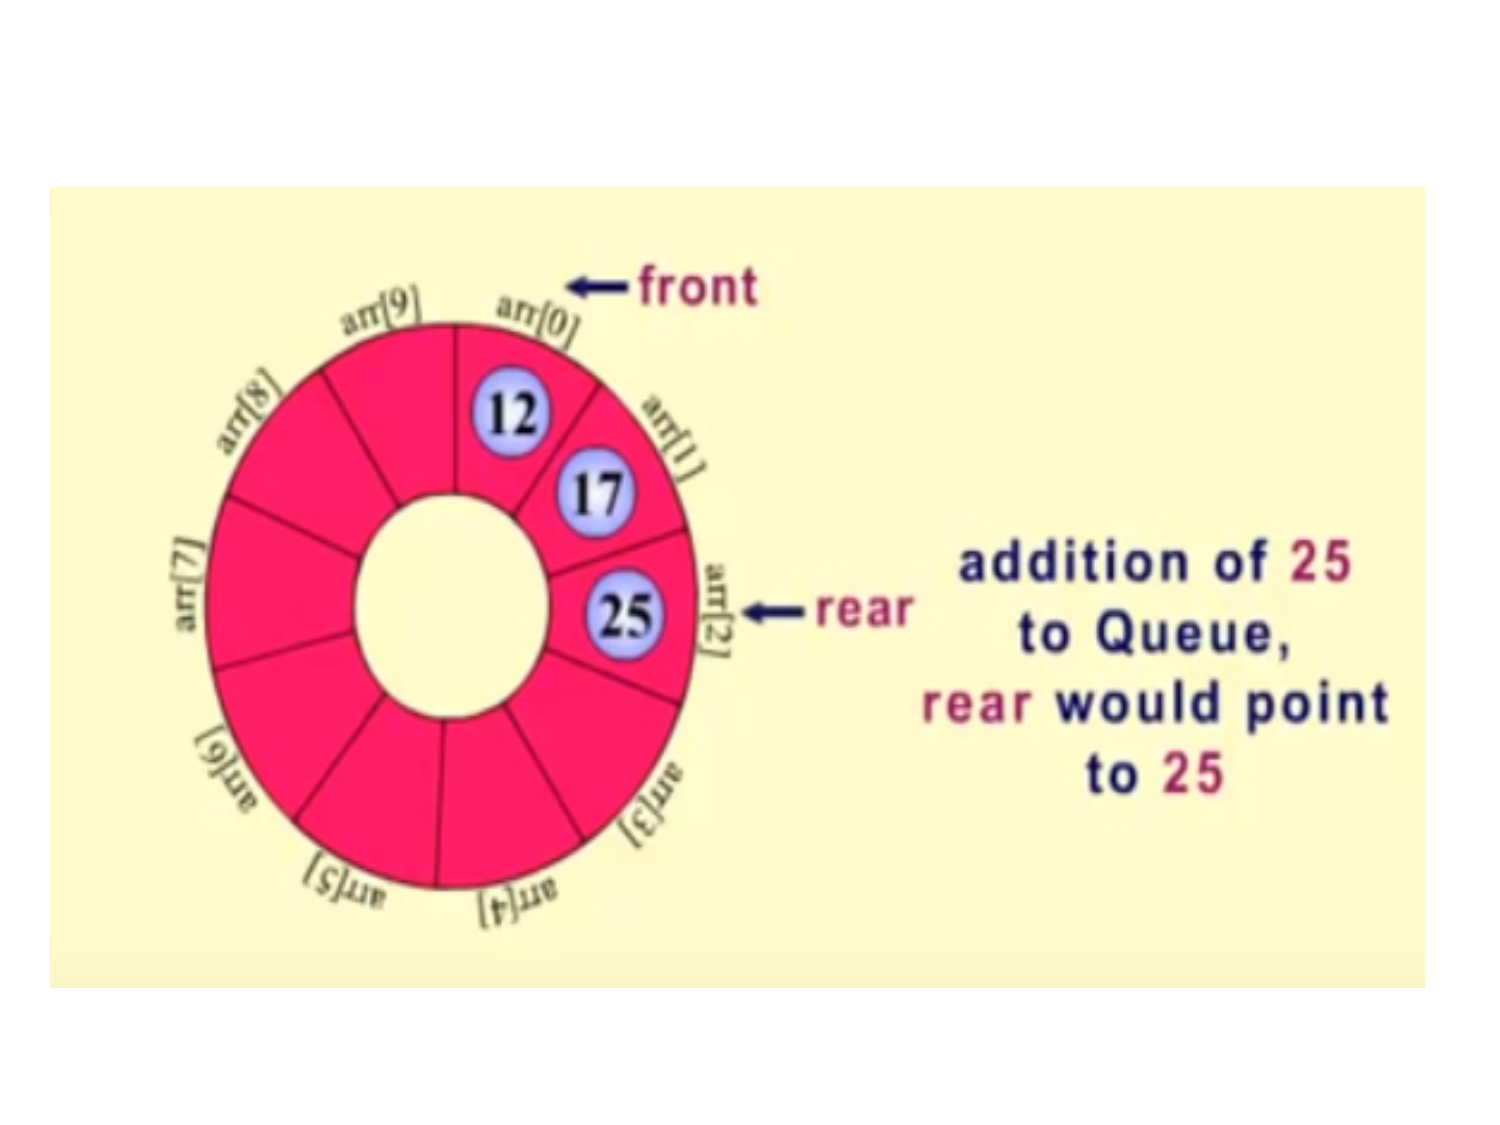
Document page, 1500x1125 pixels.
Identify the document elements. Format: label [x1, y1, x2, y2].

picture [49, 187, 1426, 988]
